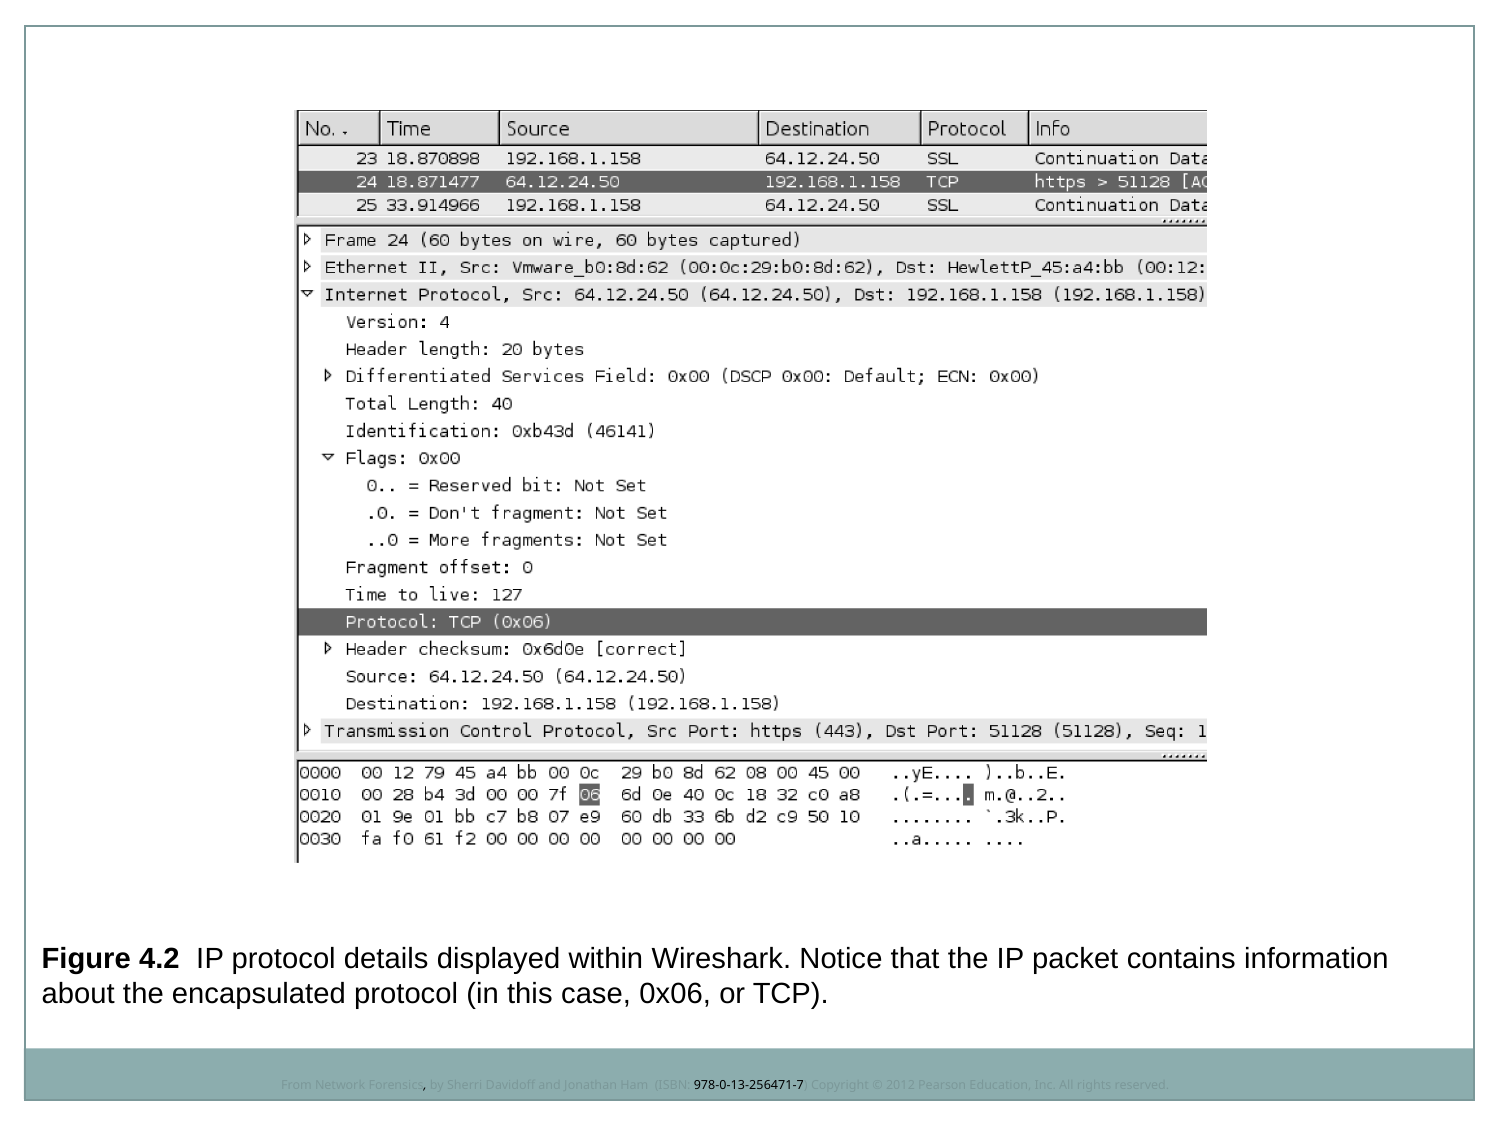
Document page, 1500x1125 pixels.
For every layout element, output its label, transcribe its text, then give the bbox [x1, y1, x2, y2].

text_box Figure 4.2 IP protocol details displayed within Wireshark. Notice that the IP packet contains information about the encapsulated protocol (in this case, 0x06, or TCP). [26, 932, 1435, 1030]
picture [277, 92, 1223, 880]
title From Network Forensics, by Sherri Davidoff and Jonathan Ham (ISBN: 978-0-13-256471-7) Copyright © 2012 Pearson Education, Inc. All rights reserved. [0, 1062, 1450, 1100]
